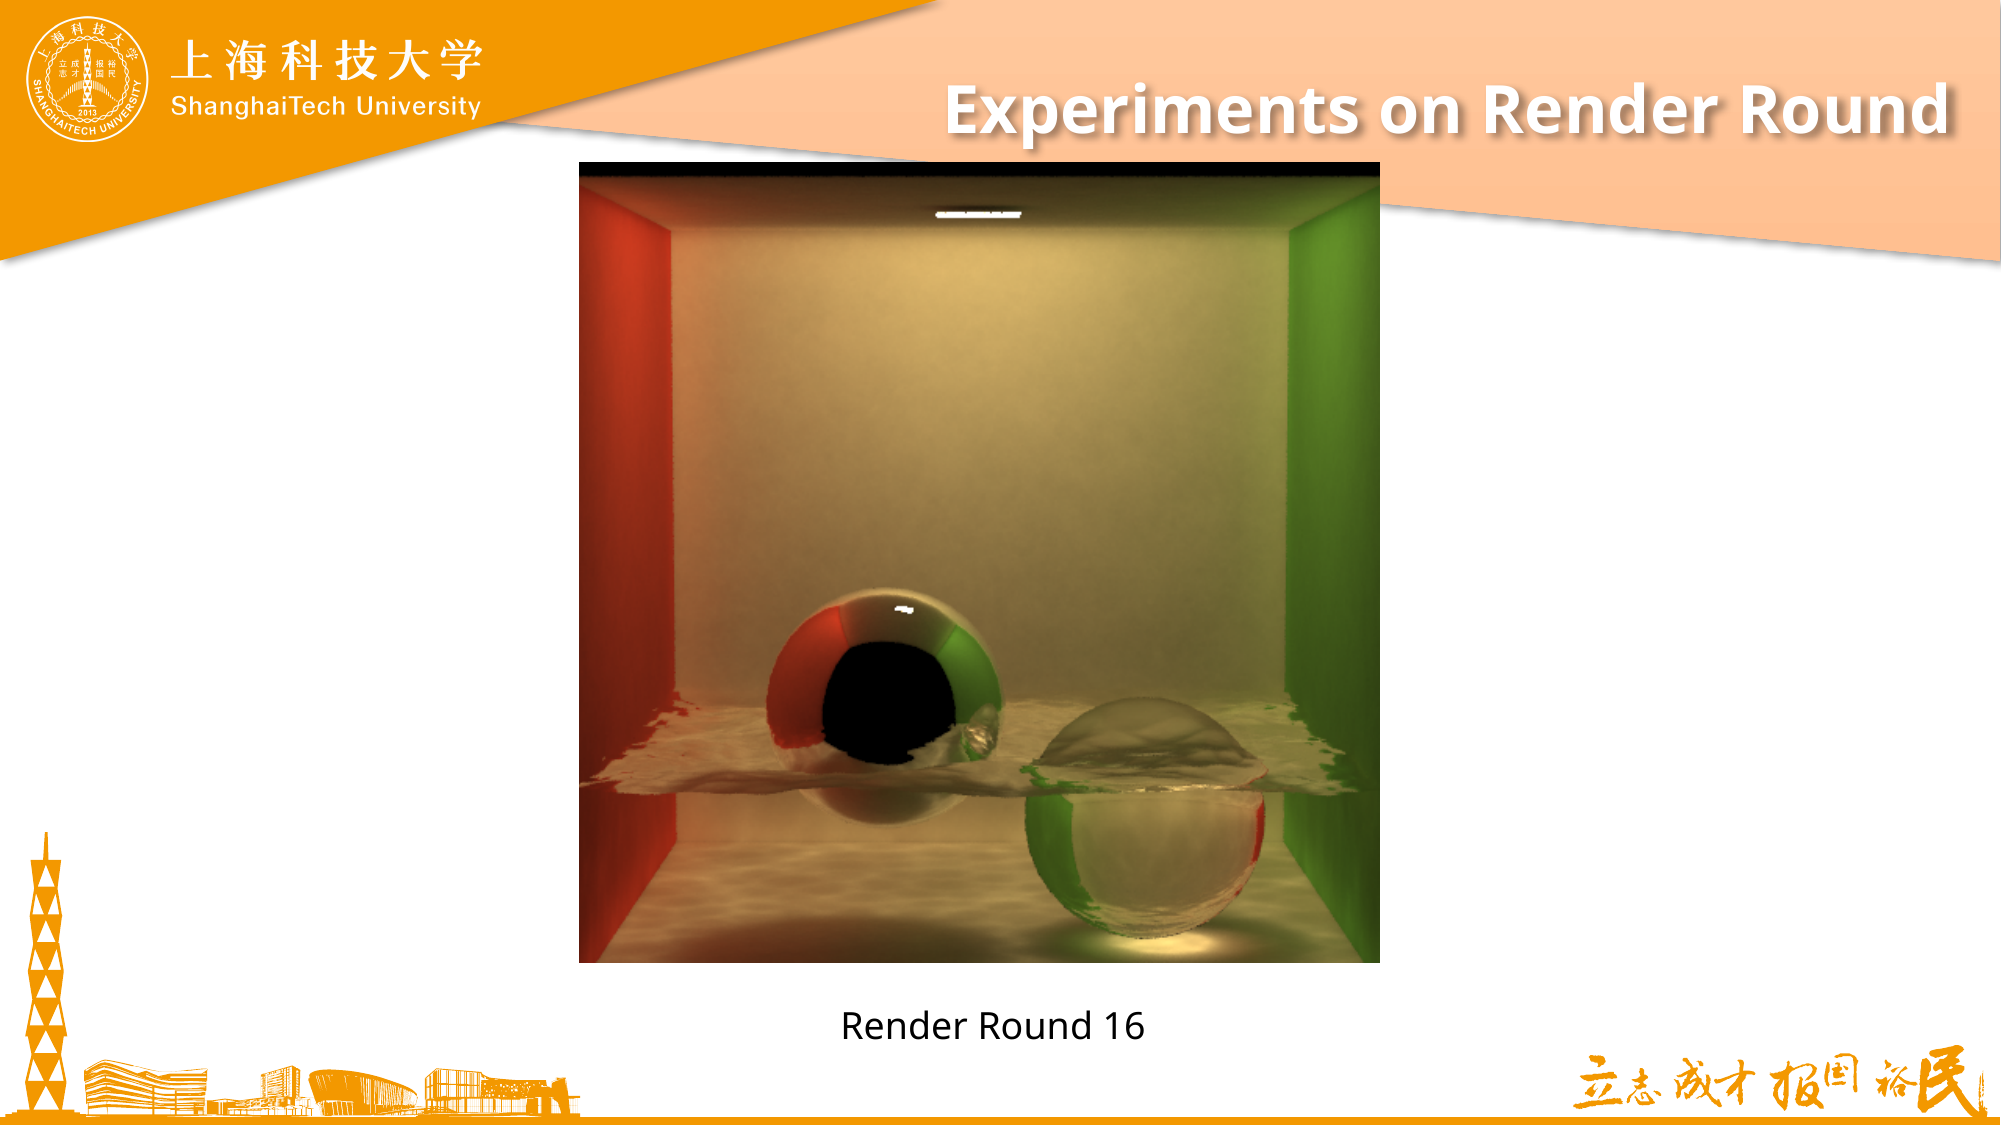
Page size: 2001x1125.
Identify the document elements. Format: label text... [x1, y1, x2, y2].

picture [579, 162, 1380, 963]
text_box Render Round 16 [606, 994, 1380, 1055]
title Experiments on Render Round [242, 3, 1968, 221]
